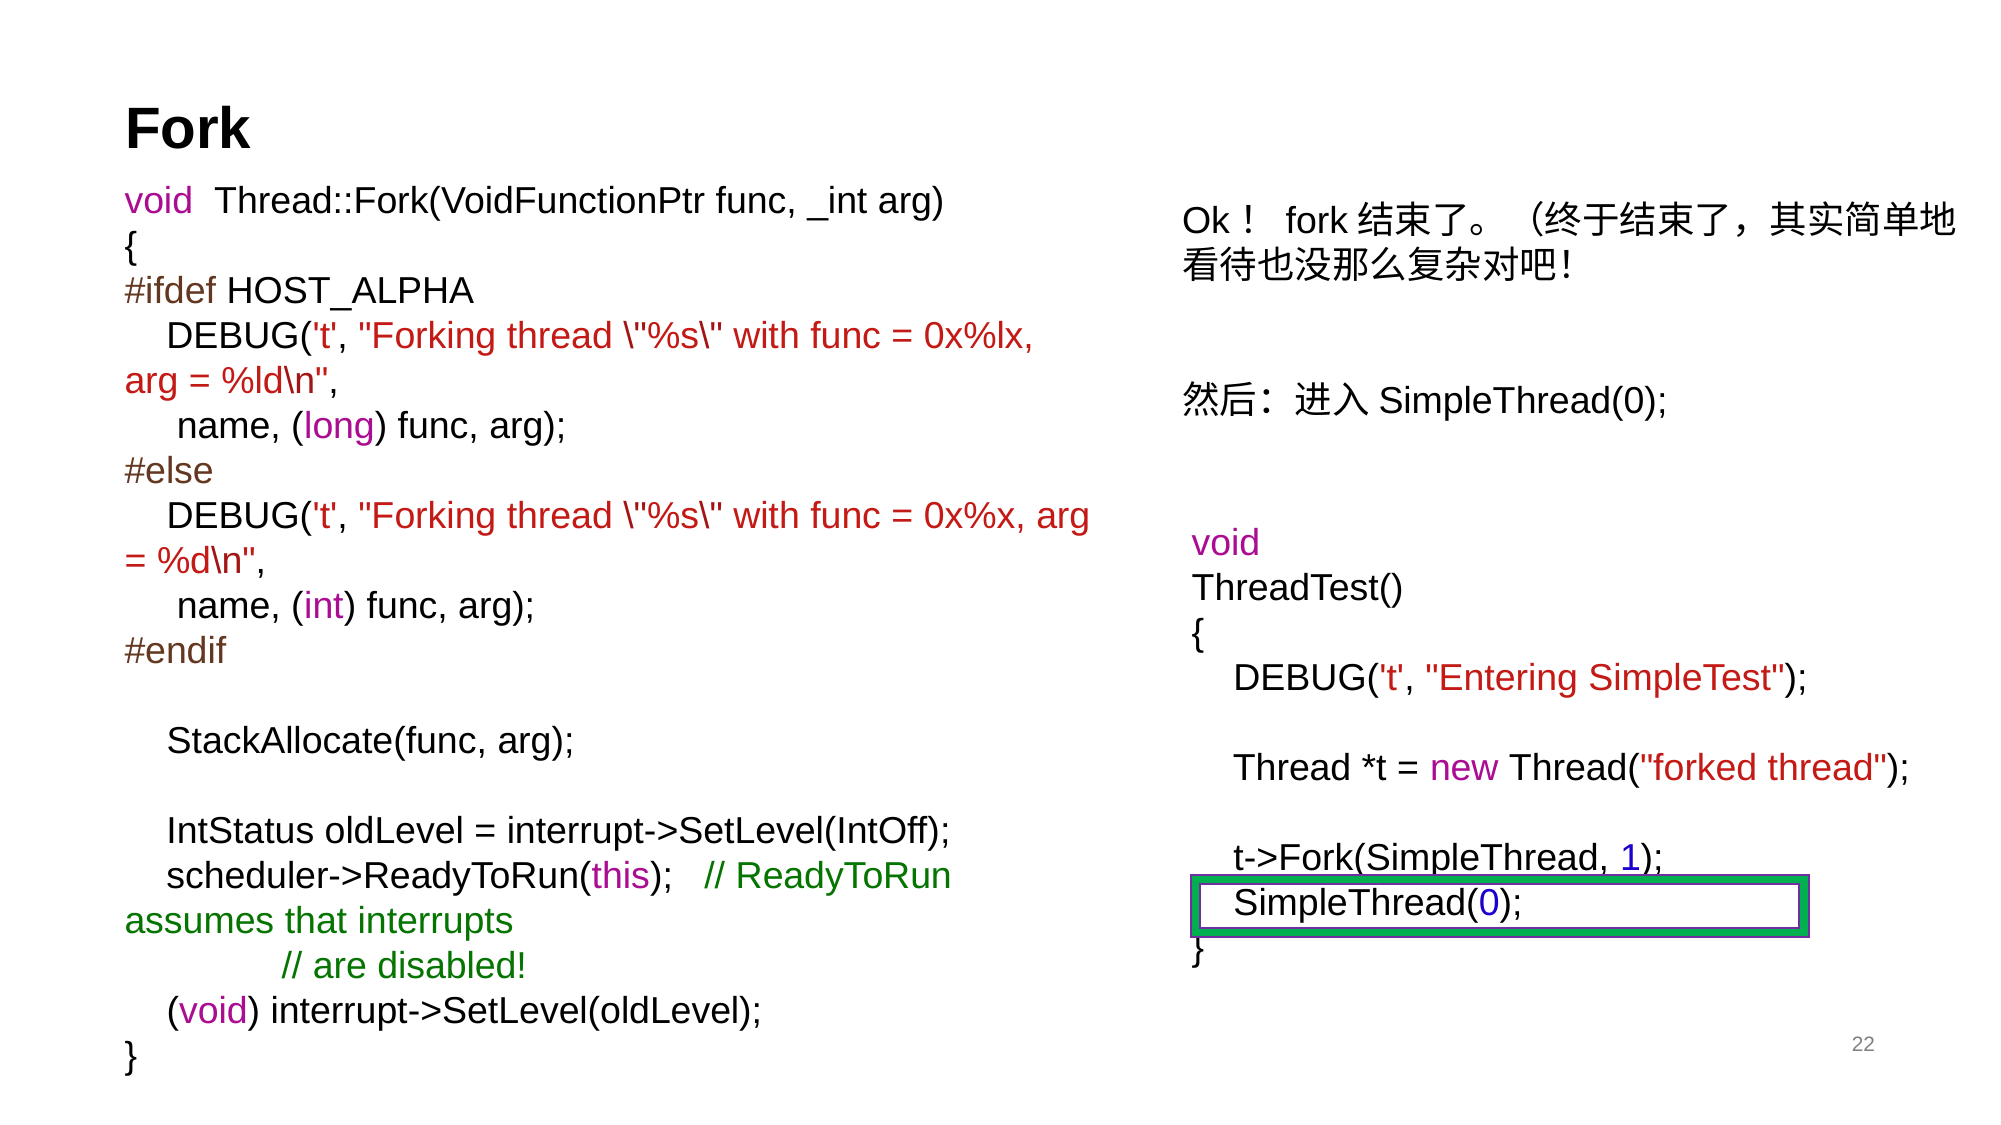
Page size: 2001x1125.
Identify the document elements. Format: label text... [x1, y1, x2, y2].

text_box Ok！fork结束了。（终于结束了，其实简单地 看待也没那么复杂对吧！ 然后：进入SimpleThread(0); [1167, 189, 1972, 519]
text_box void Thread::Fork(VoidFunctionPtr func, _int arg) { #ifdef HOST_ALPHA DEBUG('t', "Forking thread \"%s\" with func = 0x%lx, arg = %ld\n", name, (long) func, arg); #else DEBUG('t', "Forking thread \"%s\" with func = 0x%x, arg = %d\n", name, (int) func, arg); #endif StackAllocate(func, arg); IntStatus oldLevel = interrupt->SetLevel(IntOff); scheduler->ReadyToRun(this); // ReadyToRun assumes that interrupts // are disabled! (void) interrupt->SetLevel(oldLevel); } [109, 168, 1110, 1084]
text_box [1190, 874, 1810, 938]
slide_number 22 [1412, 1025, 1890, 1060]
text_box void ThreadTest() { DEBUG('t', "Entering SimpleTest"); Thread *t = new Thread("forked thread"); t->Fork(SimpleThread, 1); SimpleThread(0); } [1176, 510, 2000, 1021]
title Fork [109, 0, 1890, 169]
